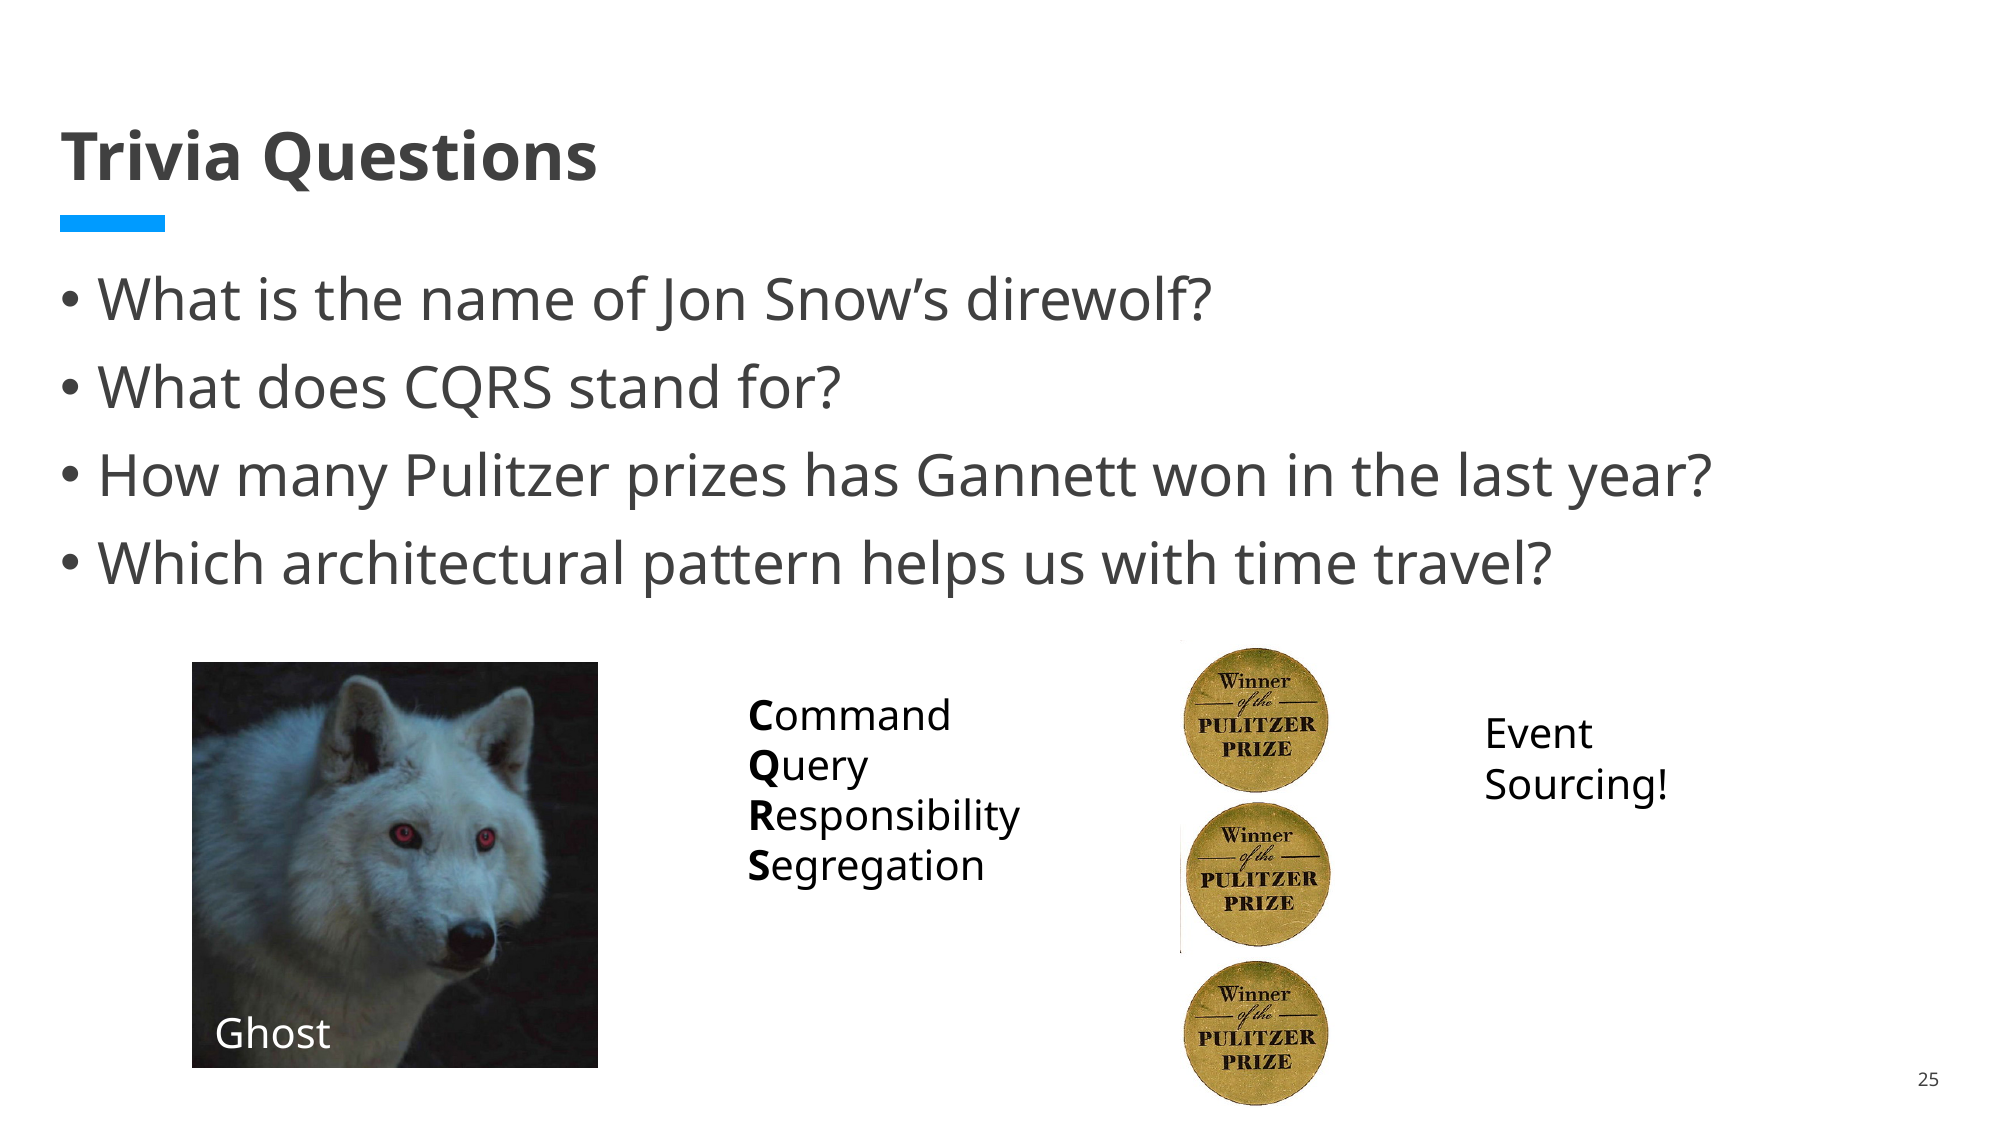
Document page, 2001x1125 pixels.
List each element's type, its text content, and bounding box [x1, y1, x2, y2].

title Trivia Questions [60, 45, 1944, 195]
text_box Command Query Responsibility Segregation [732, 681, 1046, 897]
text_box Event Sourcing! [1469, 699, 1782, 815]
slide_number 25 [1890, 1065, 1940, 1095]
list What is the name of Jon Snow’s direwolf? What does CQRS stand for? How many Pulitzer prizes has Gannett won in the last year? Which architectural pattern helps us with time travel? [60, 270, 1860, 1037]
picture [192, 662, 598, 1068]
picture [1180, 640, 1335, 1110]
